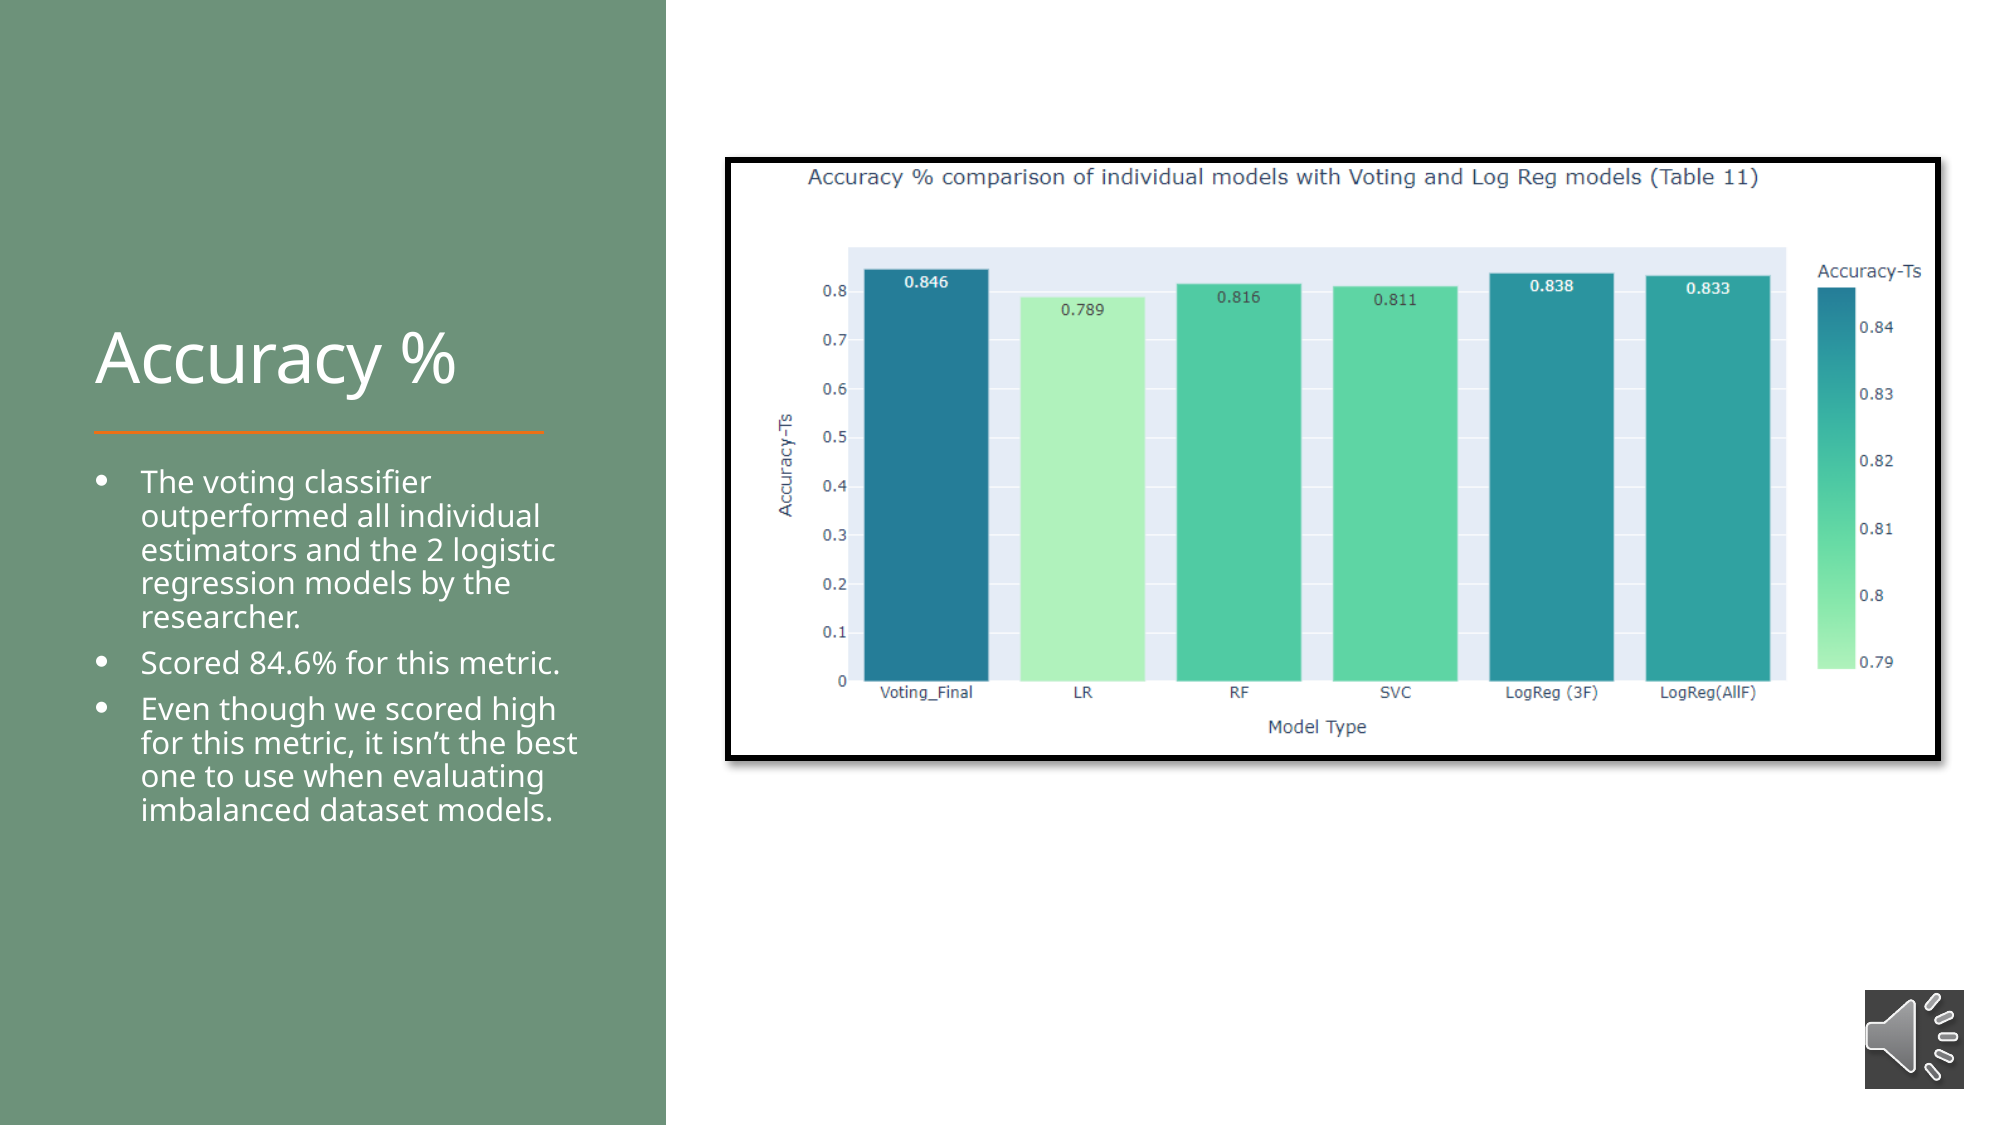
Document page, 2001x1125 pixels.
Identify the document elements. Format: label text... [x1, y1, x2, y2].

text_box [0, 0, 667, 1125]
text_box [667, 0, 2000, 1125]
title Accuracy % [80, 84, 587, 407]
picture [1864, 989, 1966, 1091]
text_box The voting classifier outperformed all individual estimators and the 2 logistic regression models by the researcher. Scored 84.6% for this metric. Even though we scored high for this metric, it isn’t the best one to use when evaluating imbalanced dataset models. [93, 459, 587, 983]
picture [730, 162, 1936, 756]
